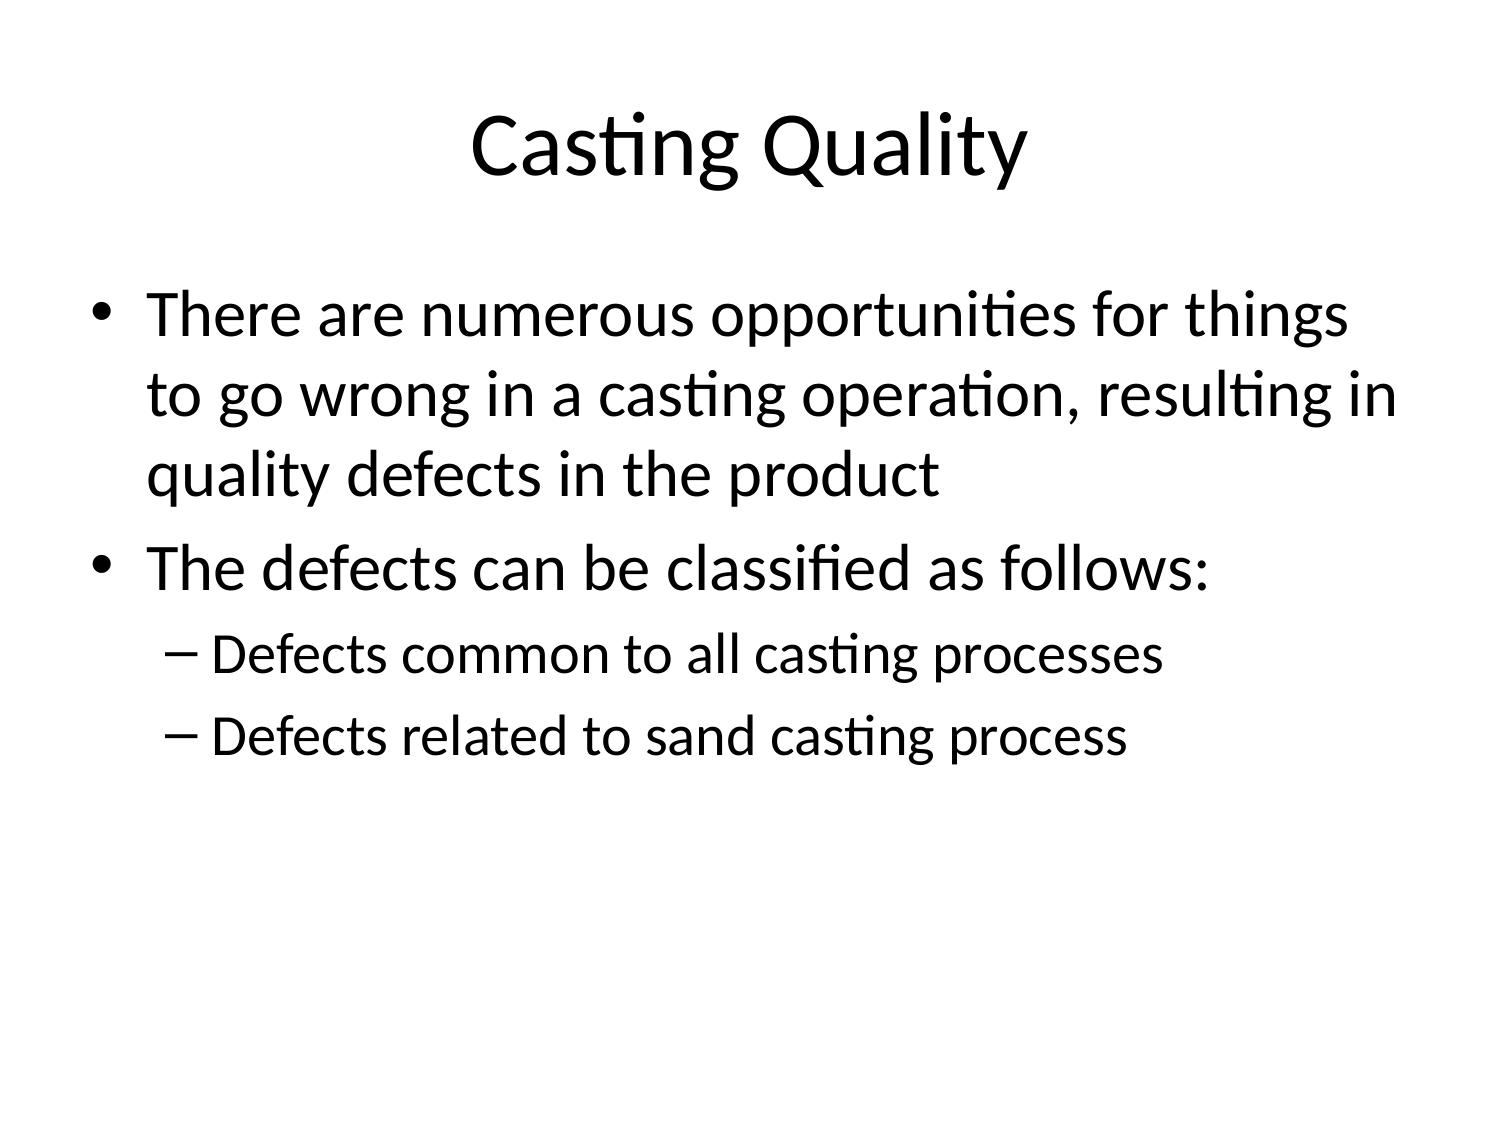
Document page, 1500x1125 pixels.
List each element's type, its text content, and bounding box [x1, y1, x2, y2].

list There are numerous opportunities for things to go wrong in a casting operation, resulting in quality defects in the product The defects can be classified as follows: Defects common to all casting processes Defects related to sand casting process [75, 262, 1425, 1005]
title Casting Quality [75, 45, 1425, 233]
